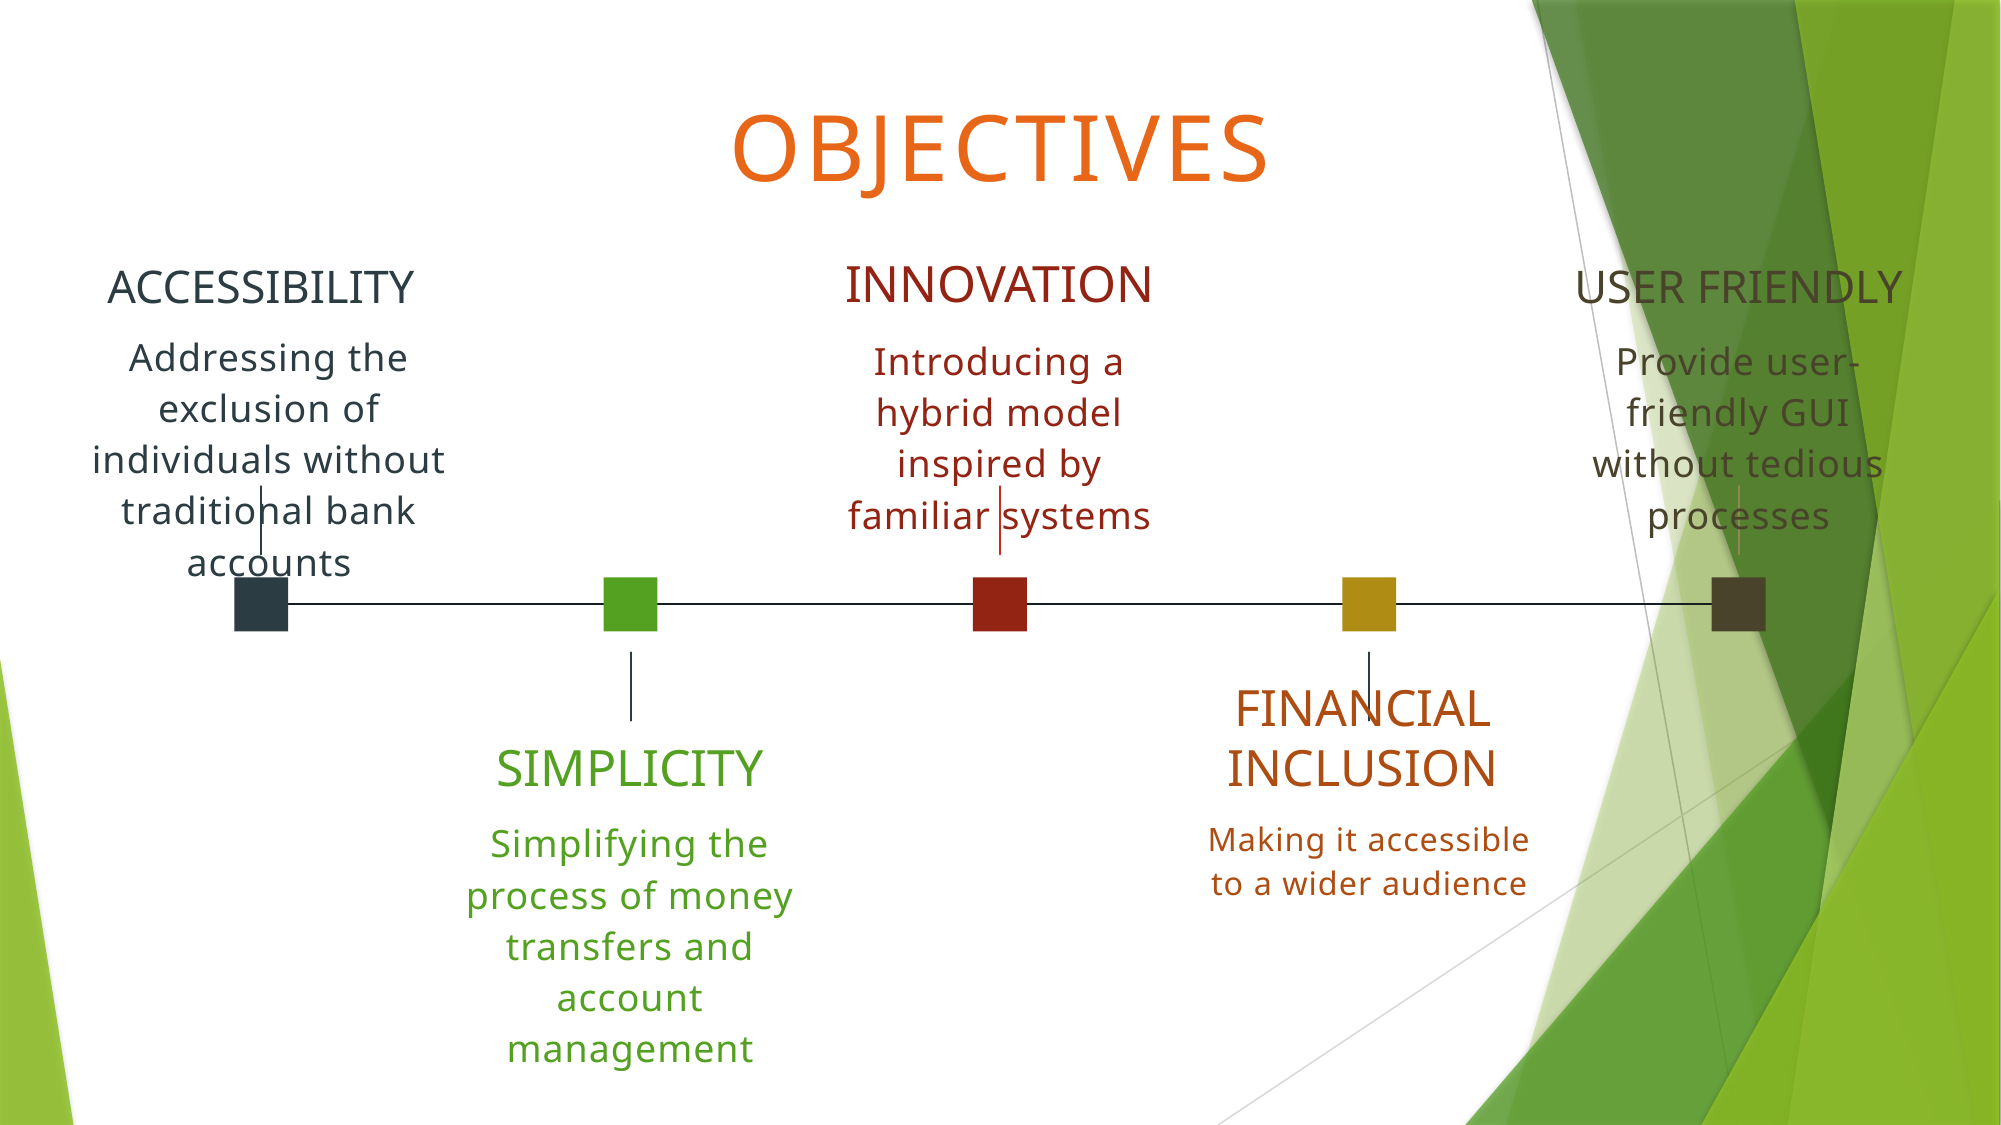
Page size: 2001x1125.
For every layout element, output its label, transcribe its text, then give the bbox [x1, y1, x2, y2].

title Objectives [137, 81, 1863, 213]
list Addressing the exclusion of individuals without traditional bank accounts [76, 319, 462, 486]
list Simplifying the process of money transfers and account management [445, 806, 815, 975]
list Simplicity [445, 721, 815, 804]
list Financial Inclusion [1172, 721, 1554, 804]
list Accessibility [76, 238, 446, 319]
list User friendly [1554, 238, 1924, 320]
list Provide user-friendly GUI without tedious processes [1554, 324, 1924, 458]
list Making it accessible to a wider audience [1184, 806, 1554, 938]
list Introducing a hybrid model inspired by familiar systems [815, 324, 1185, 490]
list Innovation [815, 238, 1185, 320]
